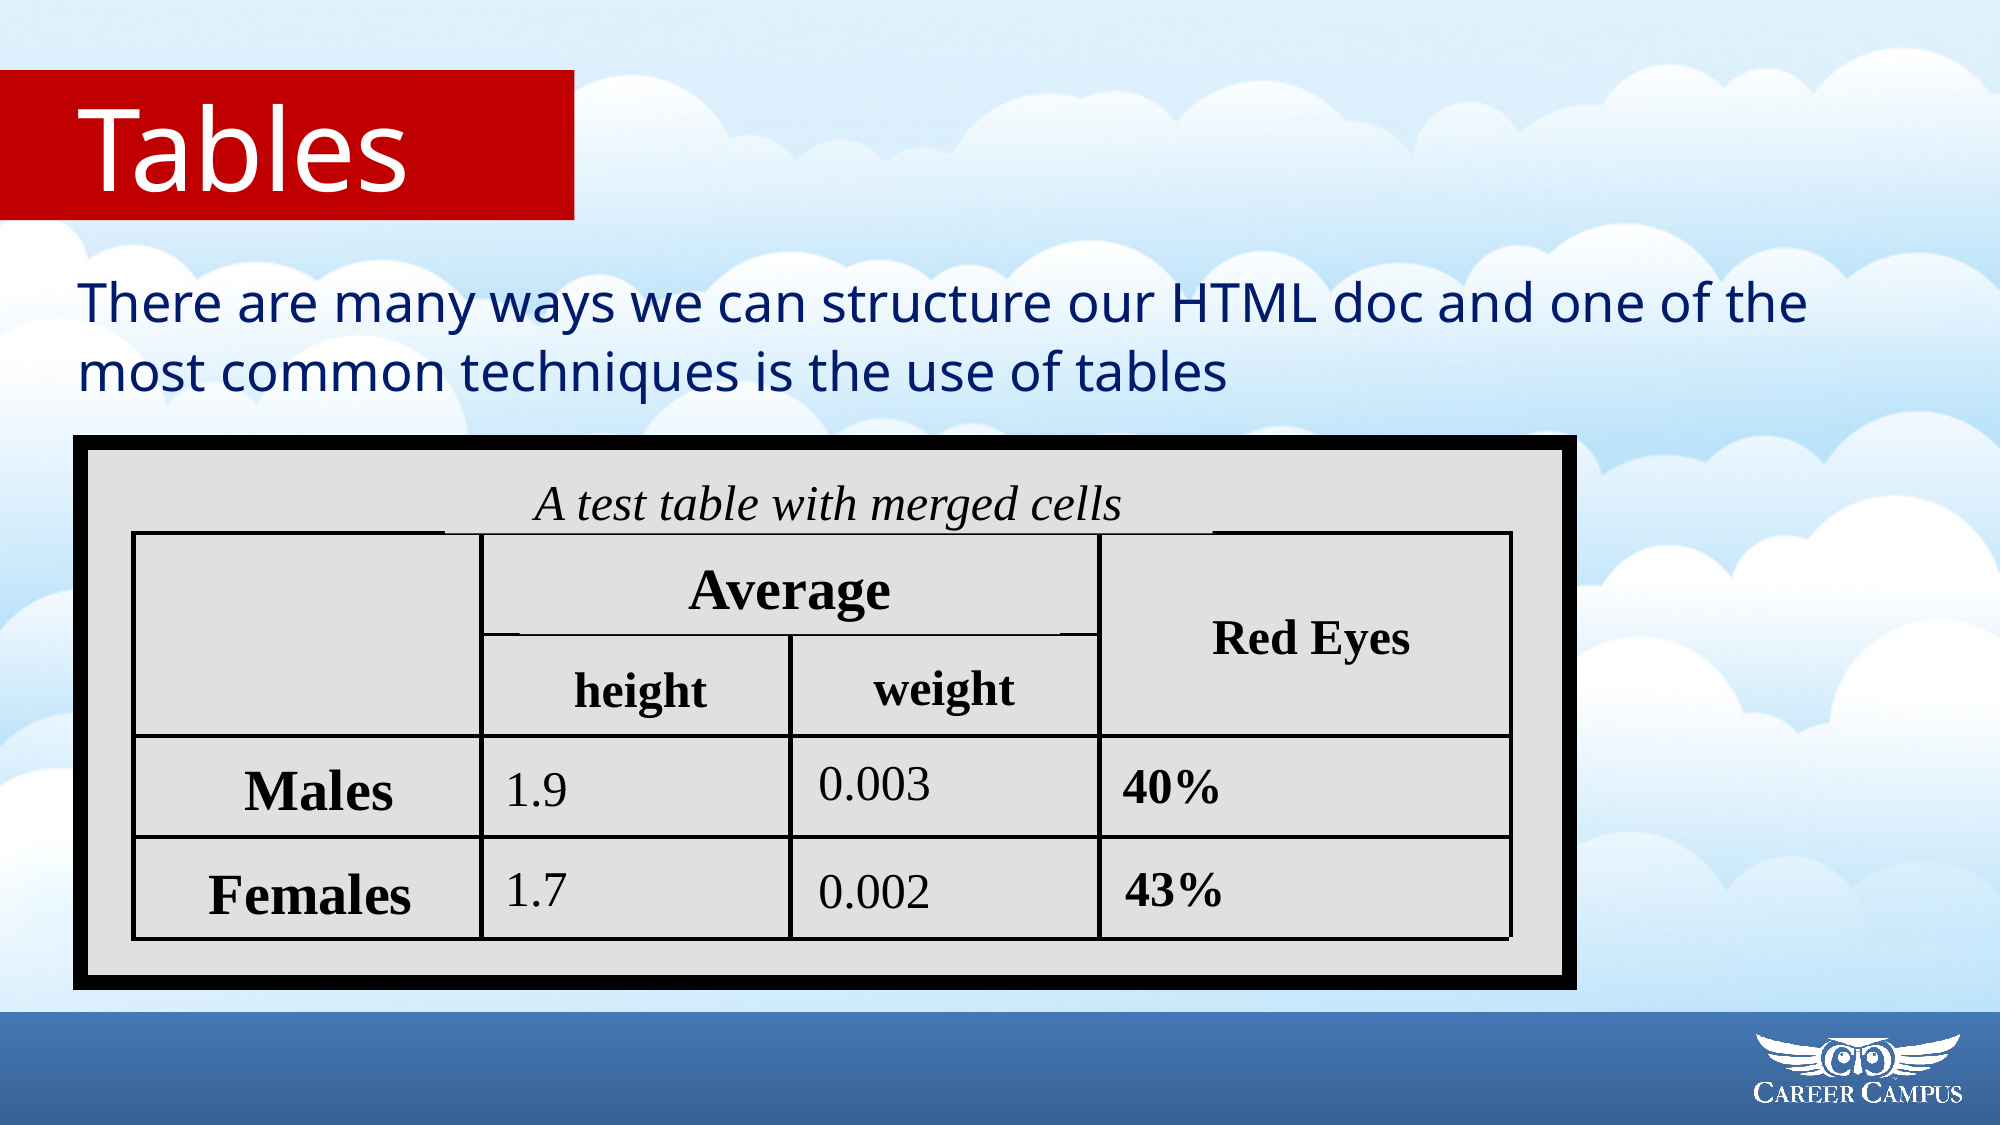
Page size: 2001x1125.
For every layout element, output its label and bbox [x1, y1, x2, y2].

text_box [0, 0, 2000, 1125]
text_box [87, 449, 1563, 976]
